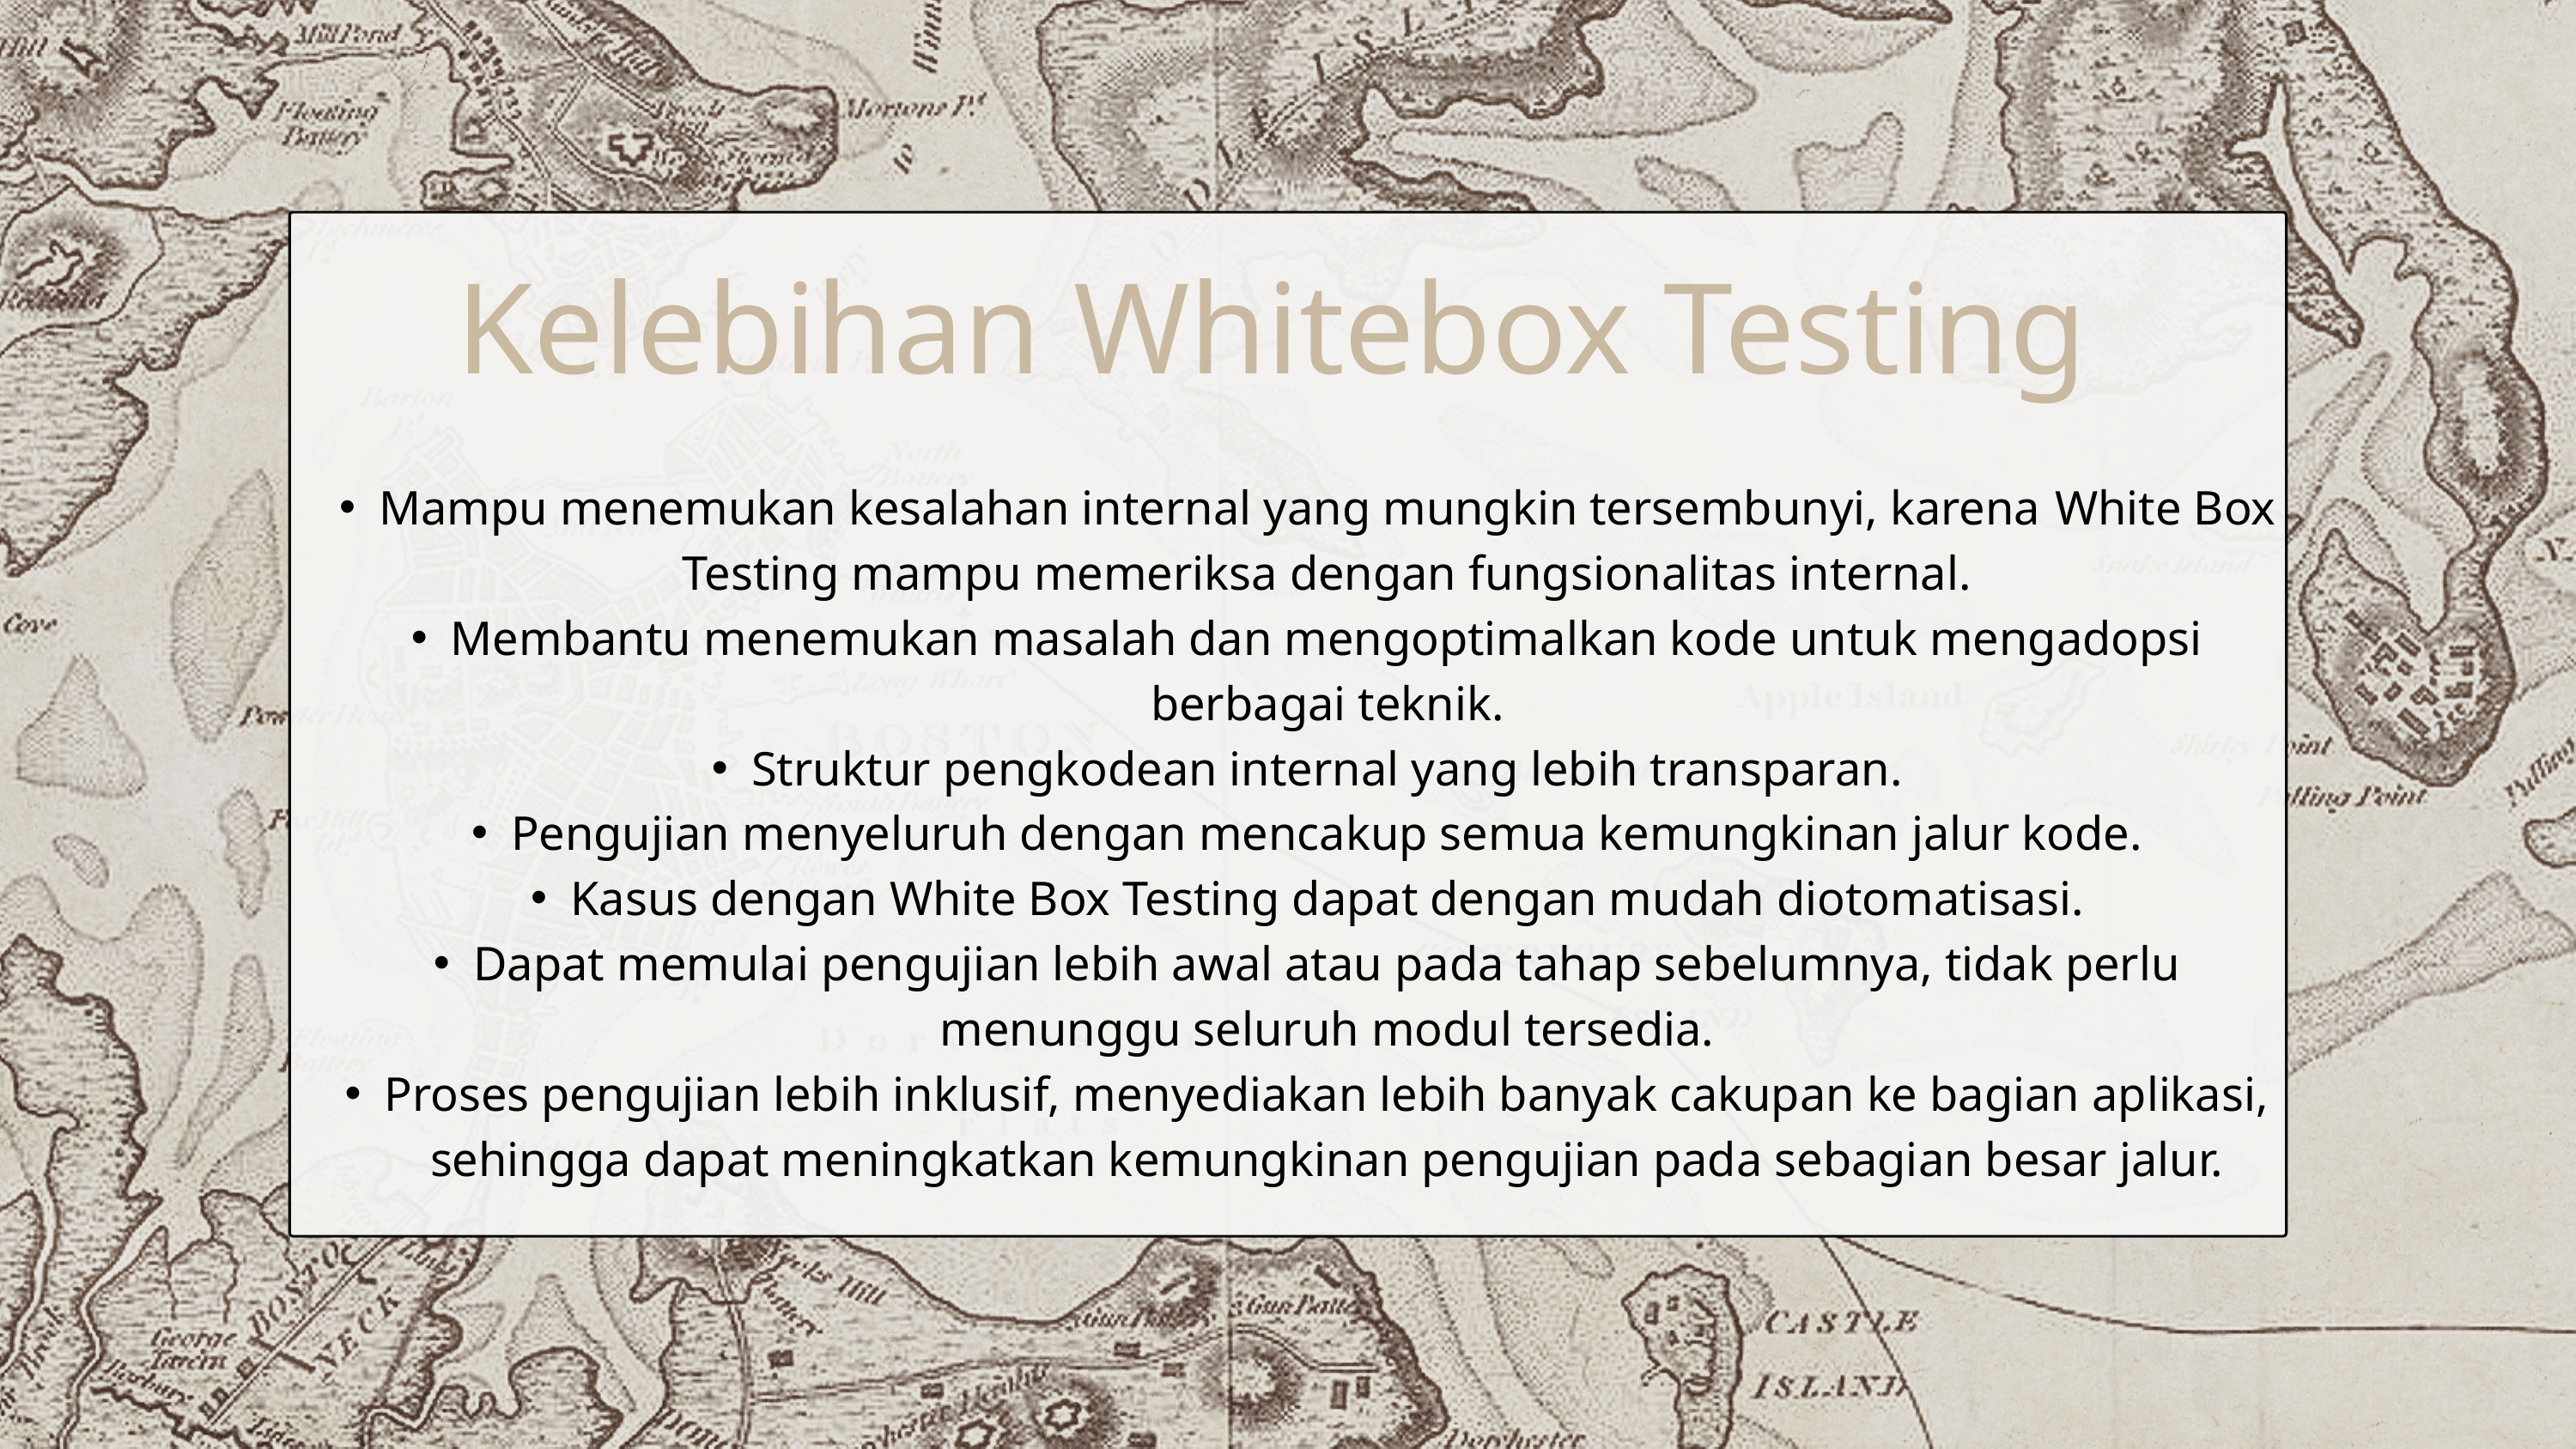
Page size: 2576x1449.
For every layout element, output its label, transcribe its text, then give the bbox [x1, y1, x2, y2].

text_box Mampu menemukan kesalahan internal yang mungkin tersembunyi, karena White Box Testing mampu memeriksa dengan fungsionalitas internal. Membantu menemukan masalah dan mengoptimalkan kode untuk mengadopsi berbagai teknik. Struktur pengkodean internal yang lebih transparan. Pengujian menyeluruh dengan mencakup semua kemungkinan jalur kode. Kasus dengan White Box Testing dapat dengan mudah diotomatisasi. Dapat memulai pengujian lebih awal atau pada tahap sebelumnya, tidak perlu menunggu seluruh modul tersedia. Proses pengujian lebih inklusif, menyediakan lebih banyak cakupan ke bagian aplikasi, sehingga dapat meningkatkan kemungkinan pengujian pada sebagian besar jalur. [289, 1242, 2287, 1251]
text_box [289, 211, 2287, 1237]
text_box [0, 0, 2576, 1449]
